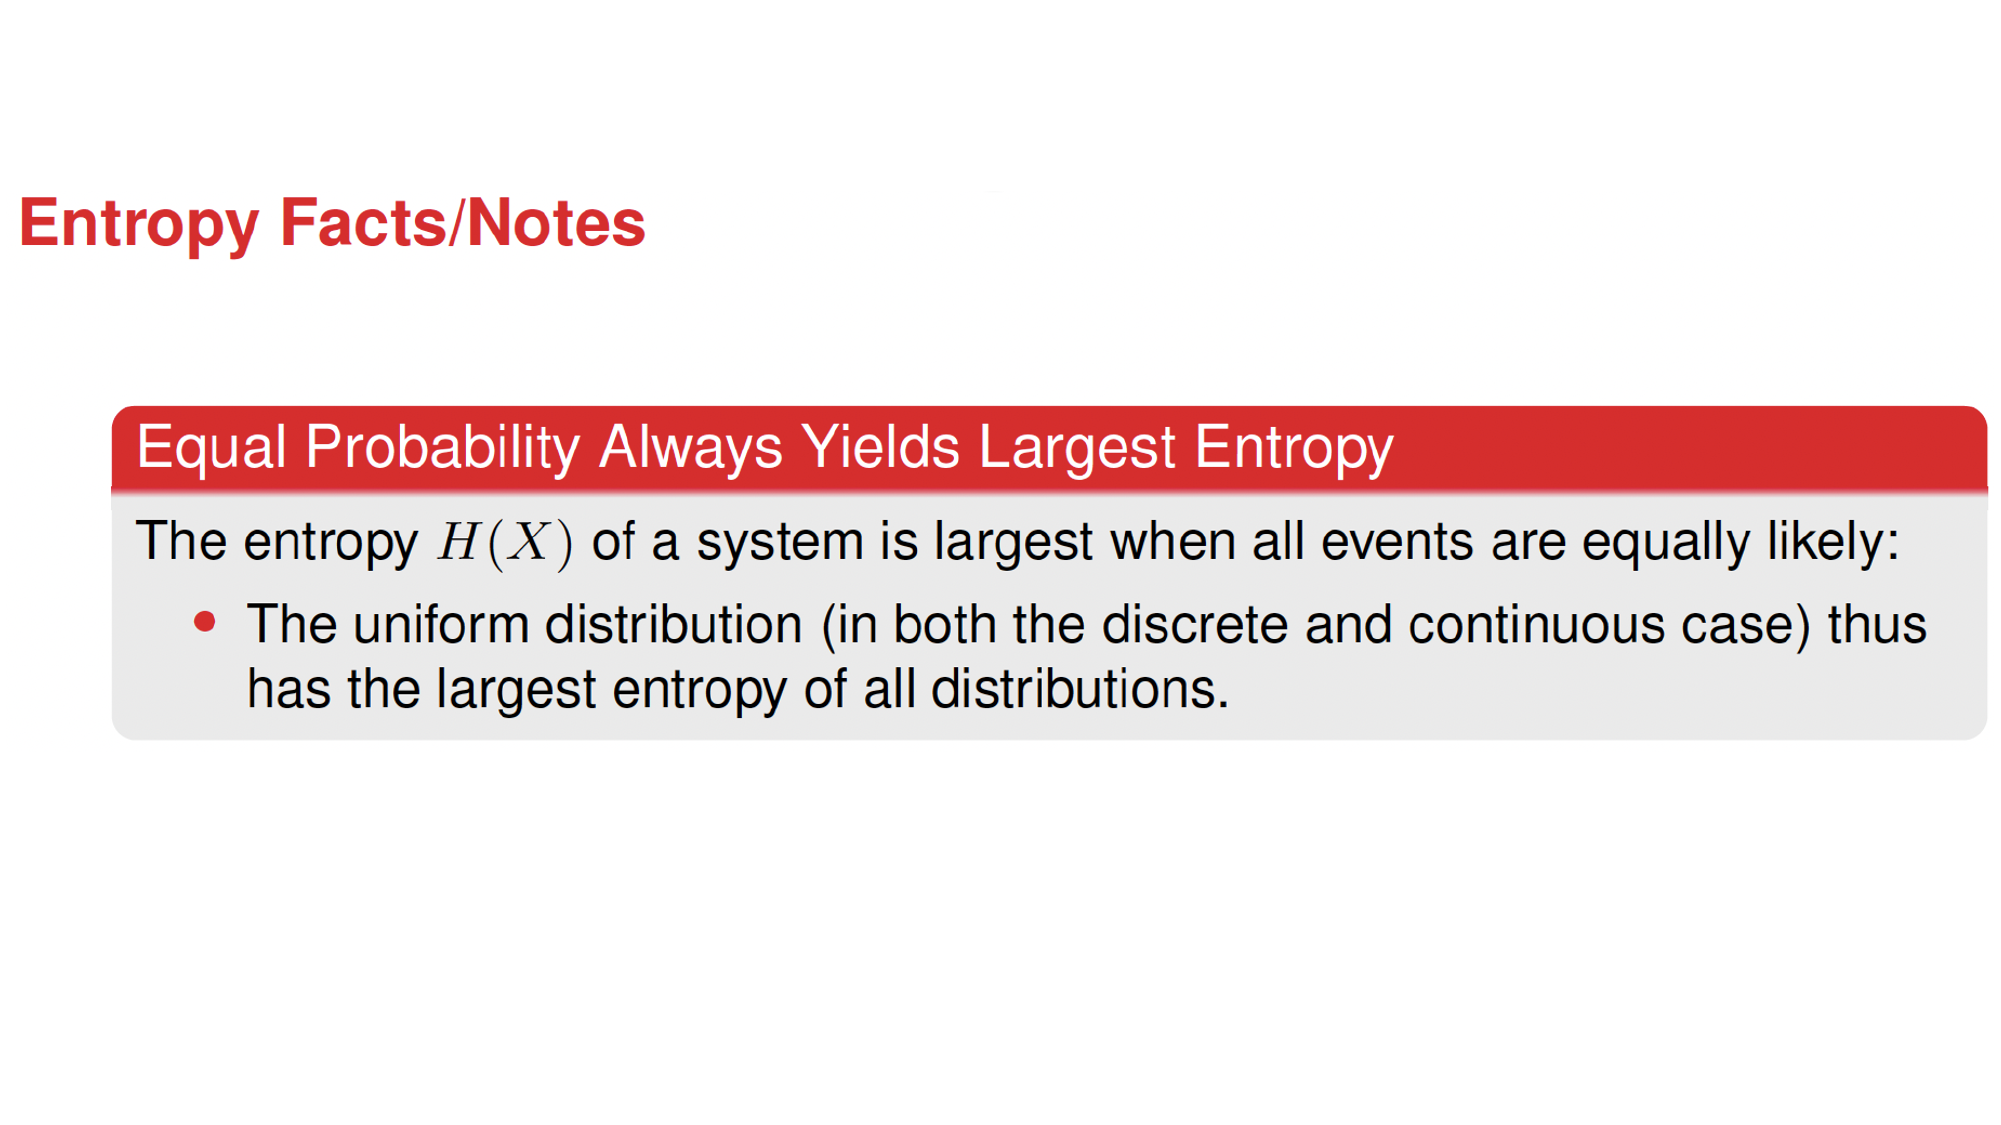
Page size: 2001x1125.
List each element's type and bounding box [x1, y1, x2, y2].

picture [5, 190, 1995, 753]
